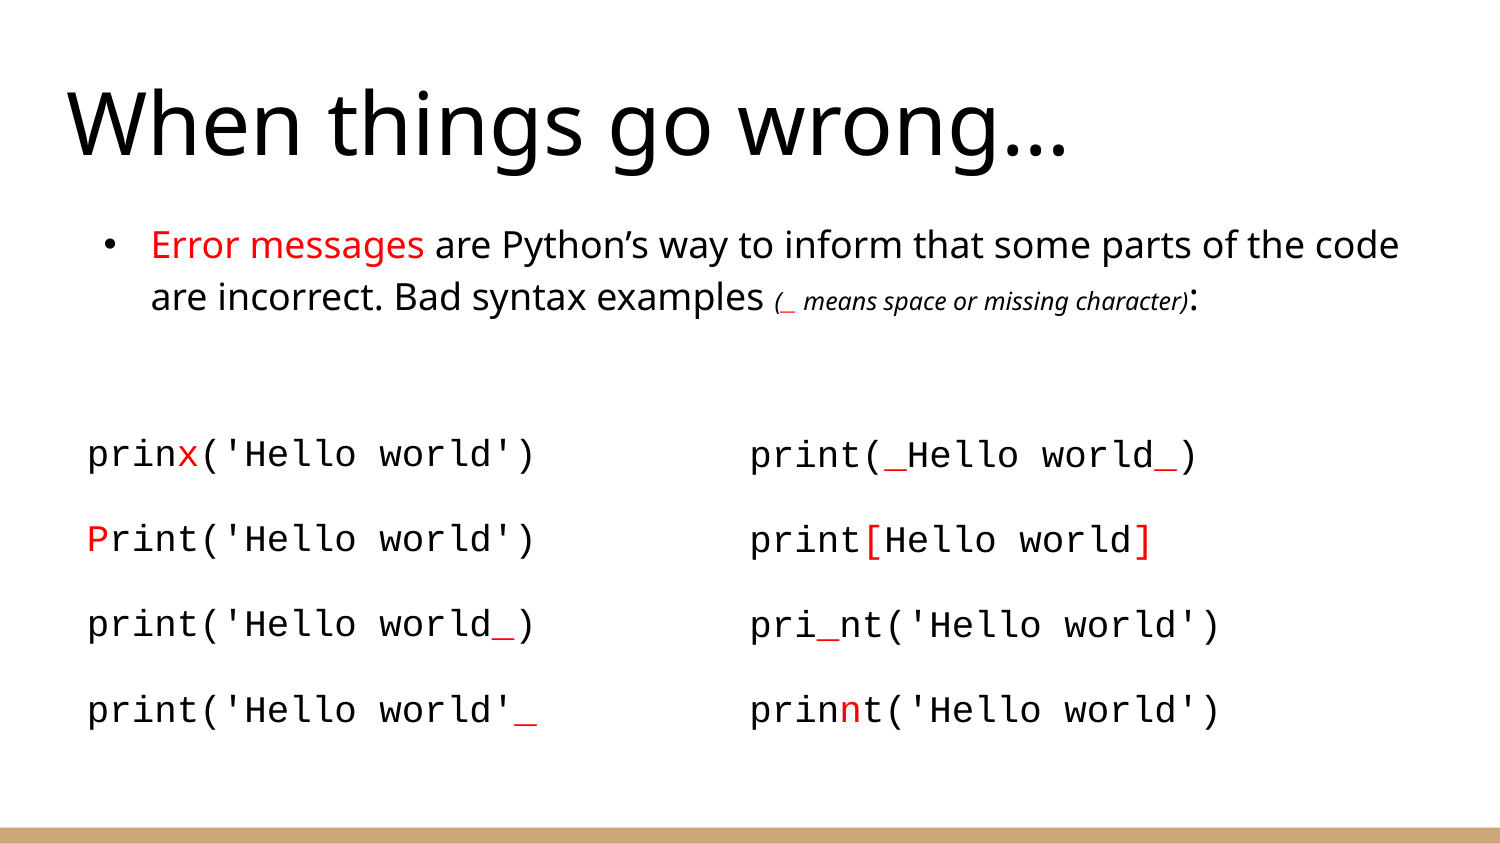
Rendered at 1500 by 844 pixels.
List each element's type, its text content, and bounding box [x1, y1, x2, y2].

list Error messages are Python’s way to inform that some parts of the code are incorrect. Bad syntax examples (_ means space or missing character): [51, 199, 1449, 342]
text_box prinx('Hello world') Print('Hello world') print('Hello world_) print('Hello world'_ [34, 407, 586, 779]
text_box print(_Hello world_) print[Hello world] pri_nt('Hello world') prinnt('Hello world') [696, 408, 1249, 780]
title When things go wrong… [51, 51, 1449, 189]
